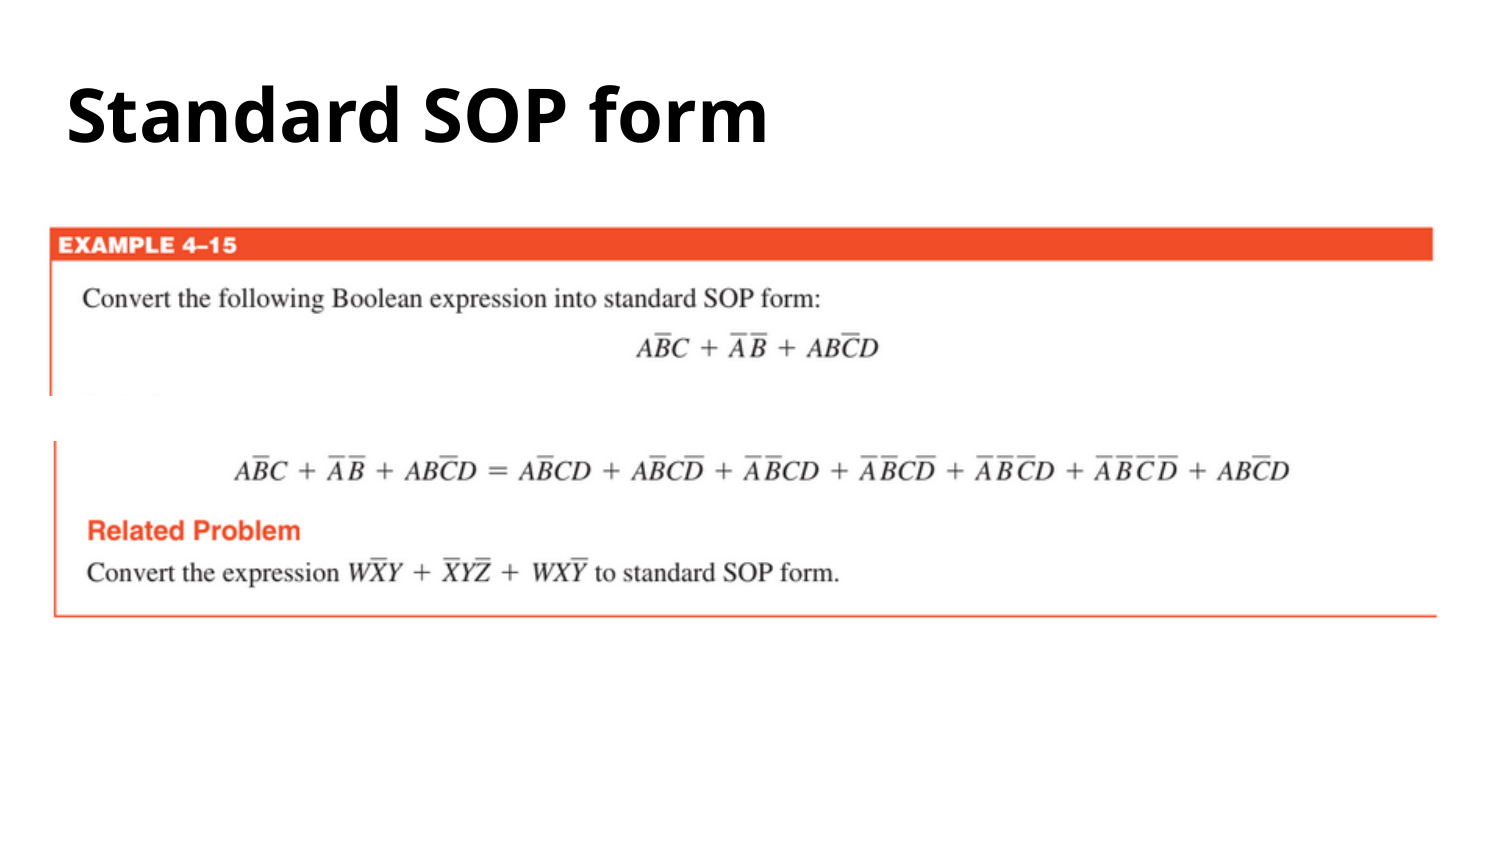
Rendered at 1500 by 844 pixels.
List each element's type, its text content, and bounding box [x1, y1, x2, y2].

picture [50, 441, 1475, 657]
picture [41, 216, 1458, 396]
title Standard SOP form [51, 48, 1449, 180]
